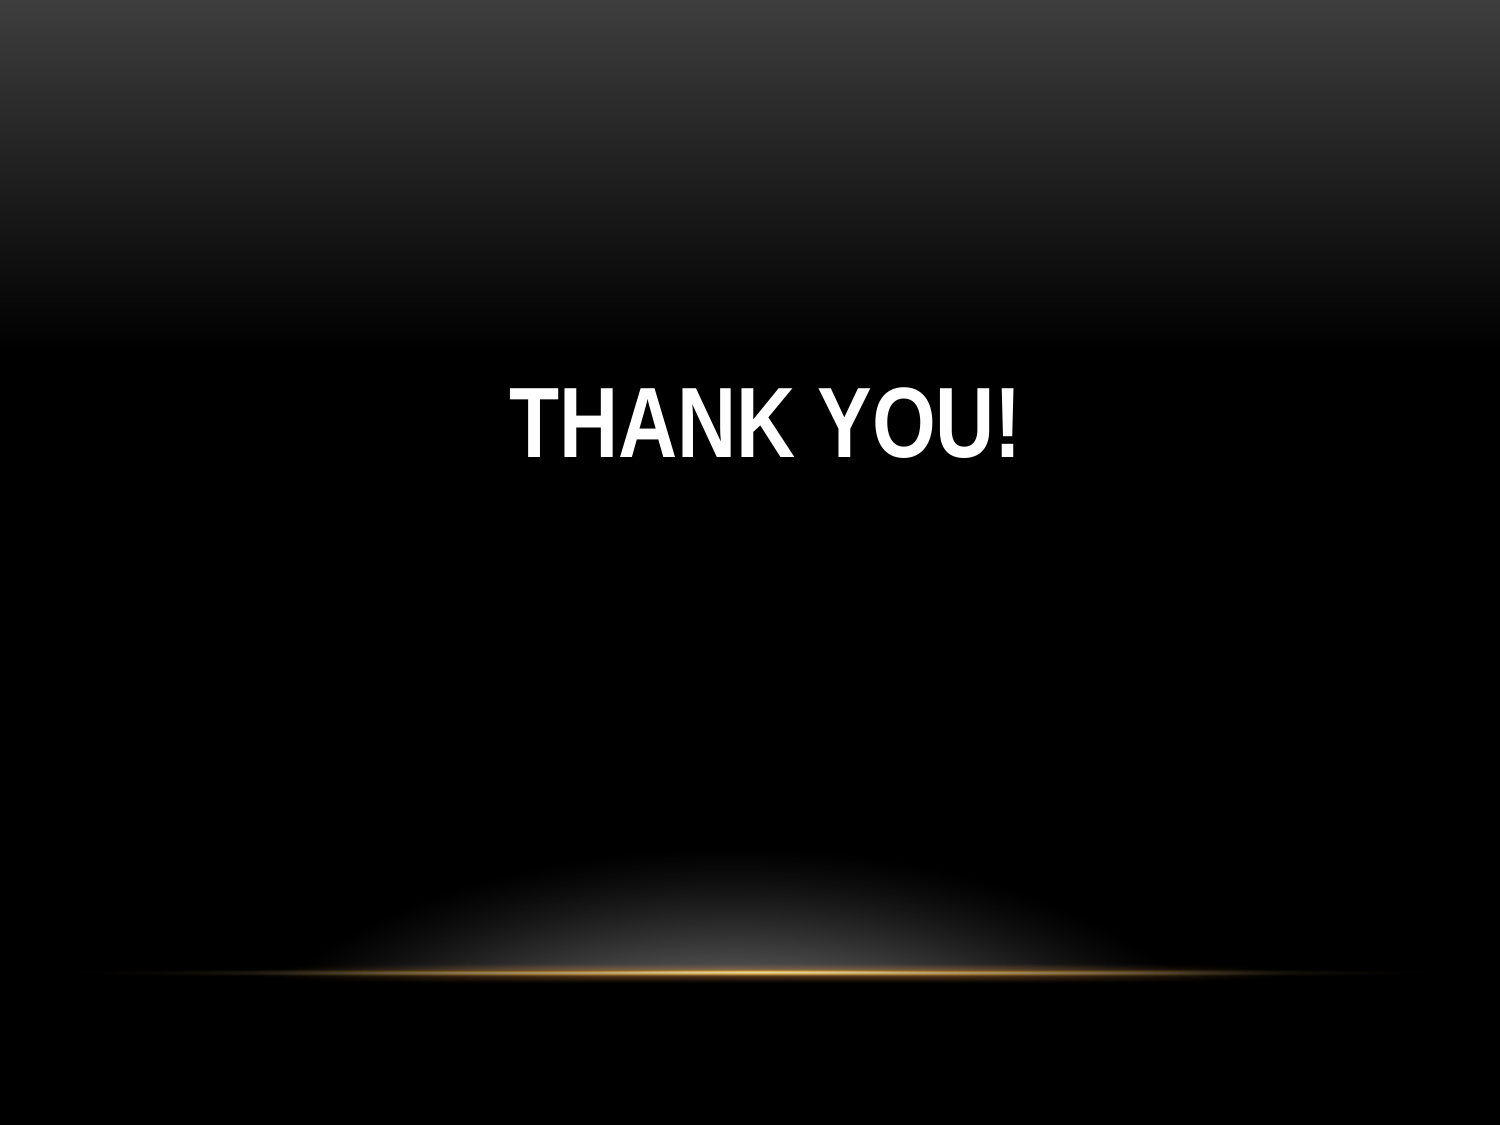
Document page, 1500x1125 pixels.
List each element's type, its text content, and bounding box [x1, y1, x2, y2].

picture [0, 0, 1500, 1125]
text_box THANK YOU! [494, 350, 1038, 485]
